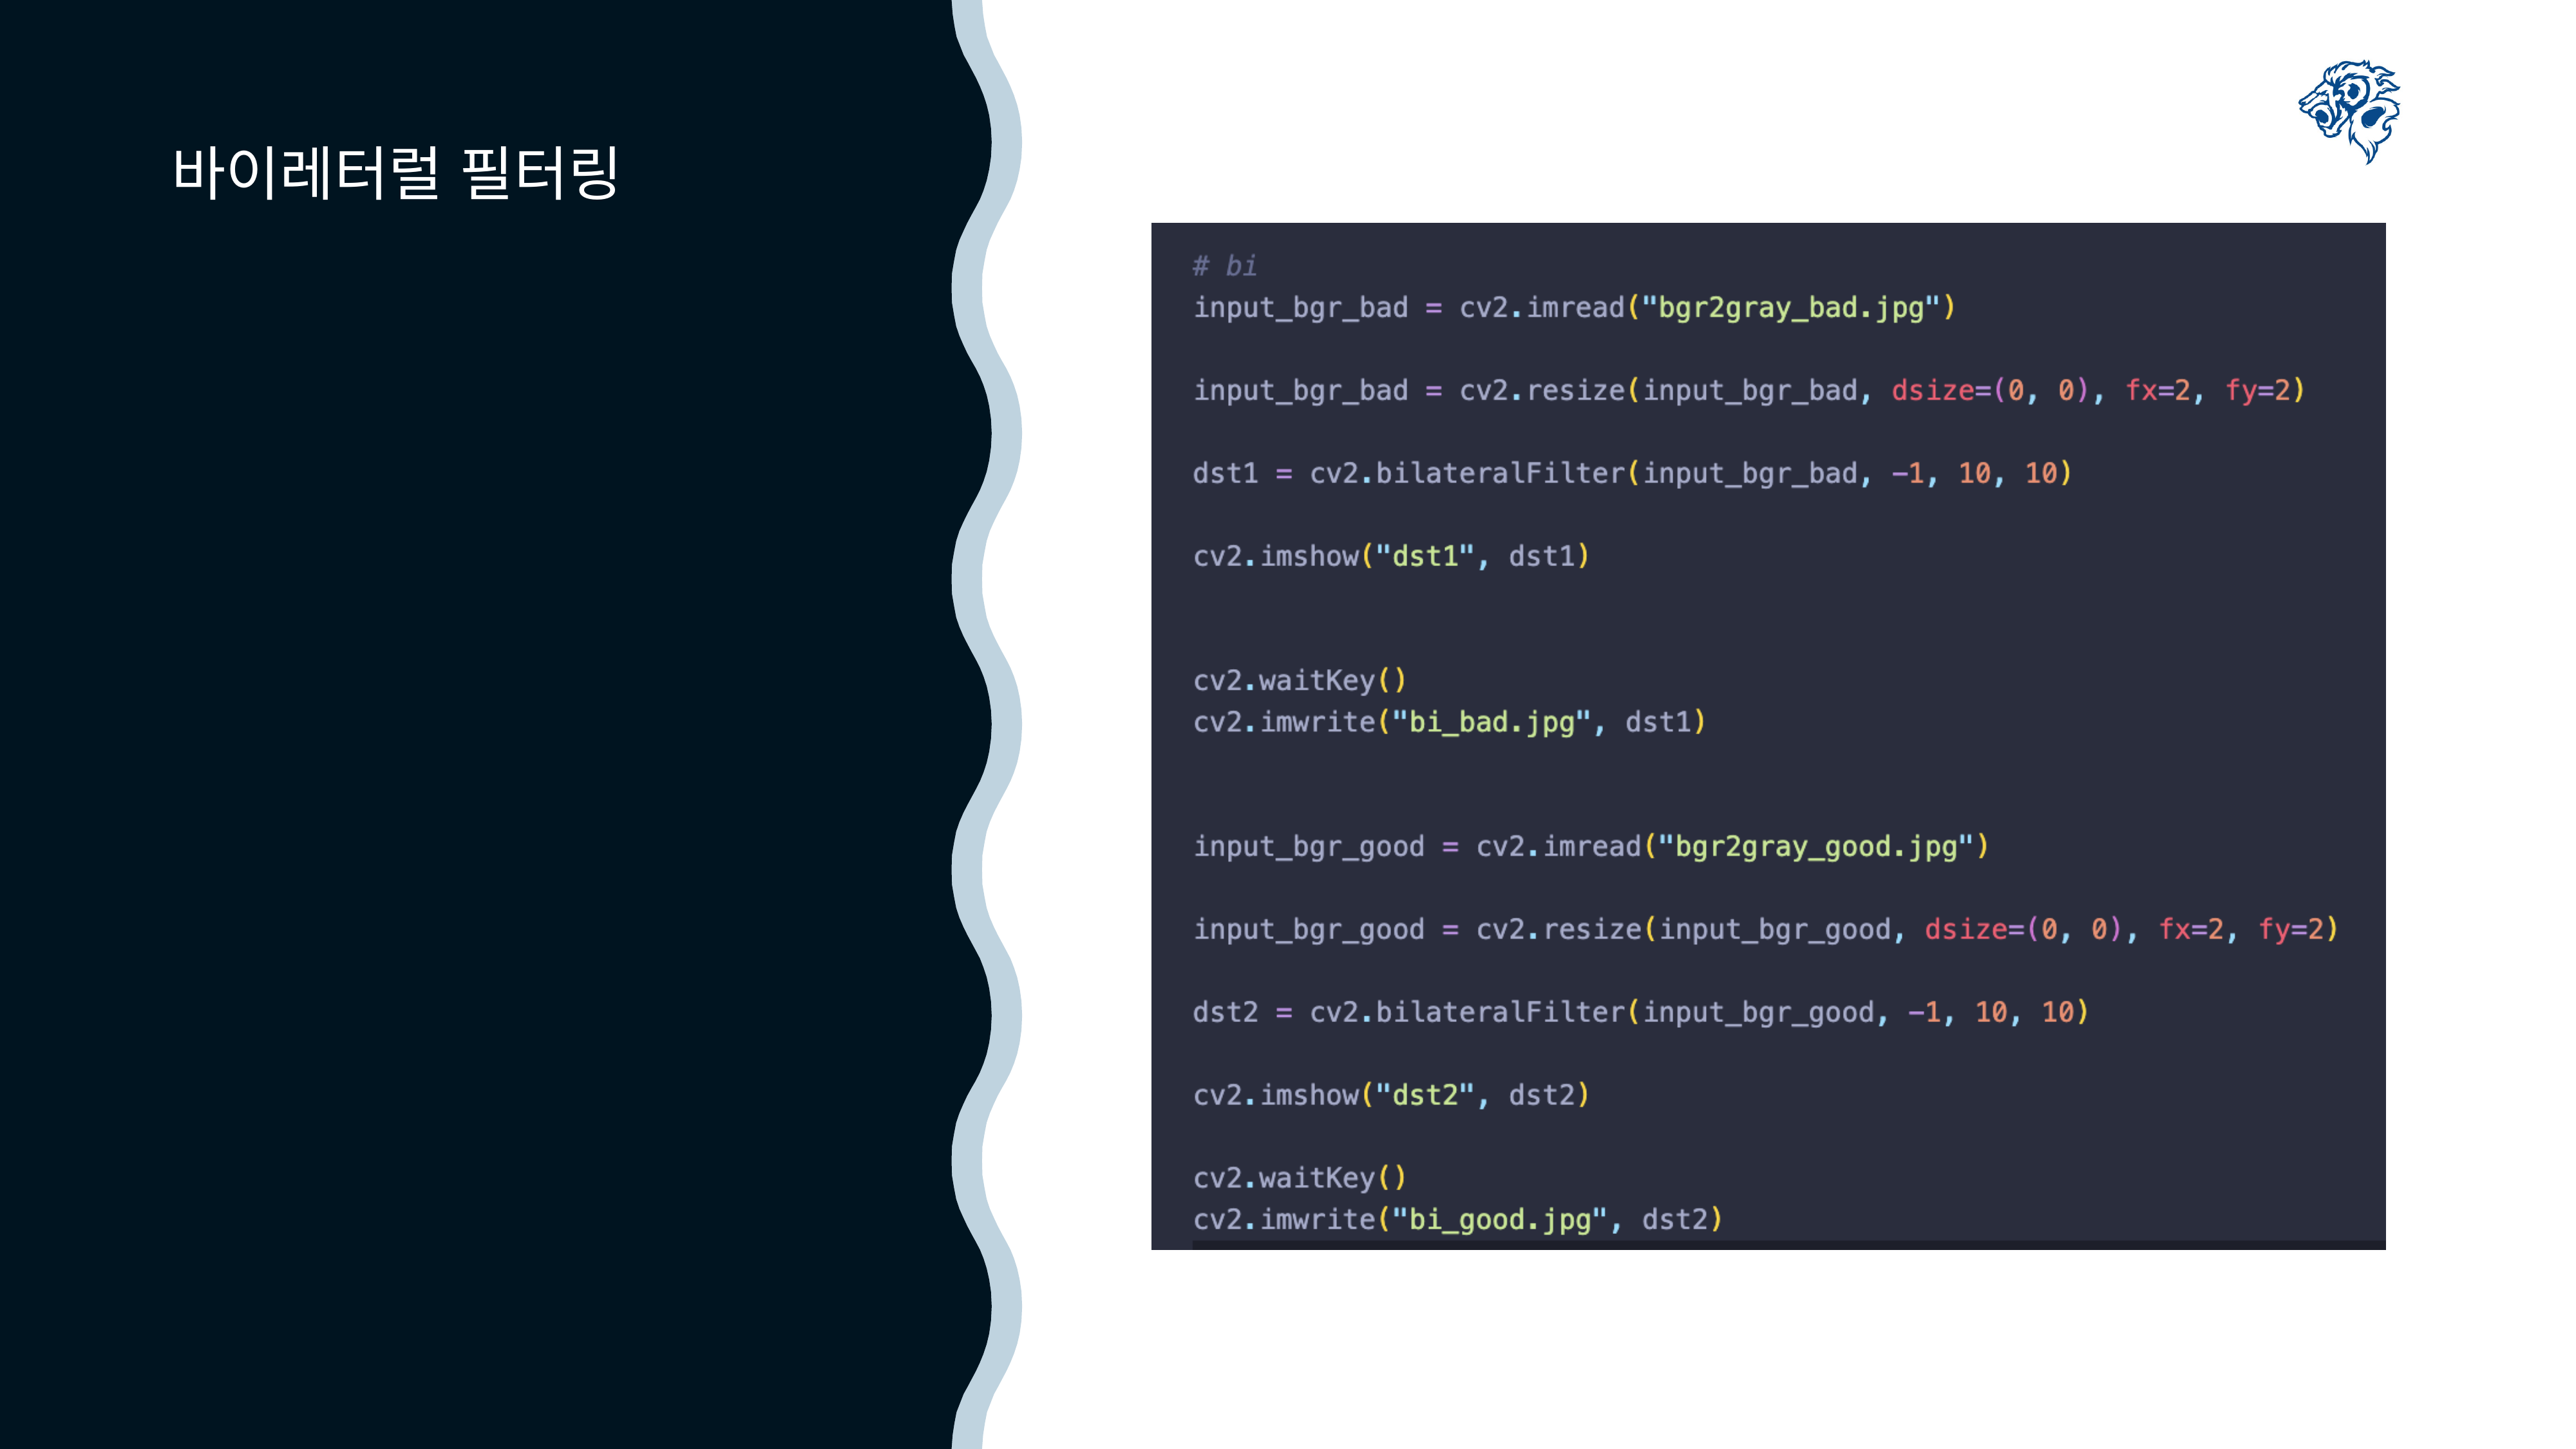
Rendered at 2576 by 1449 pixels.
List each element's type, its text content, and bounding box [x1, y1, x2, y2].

picture [2291, 55, 2417, 168]
text_box [984, 0, 2576, 1449]
picture [1151, 222, 2386, 1250]
text_box [0, 0, 1024, 1449]
title 바이레터럴 필터링 [161, 139, 877, 456]
